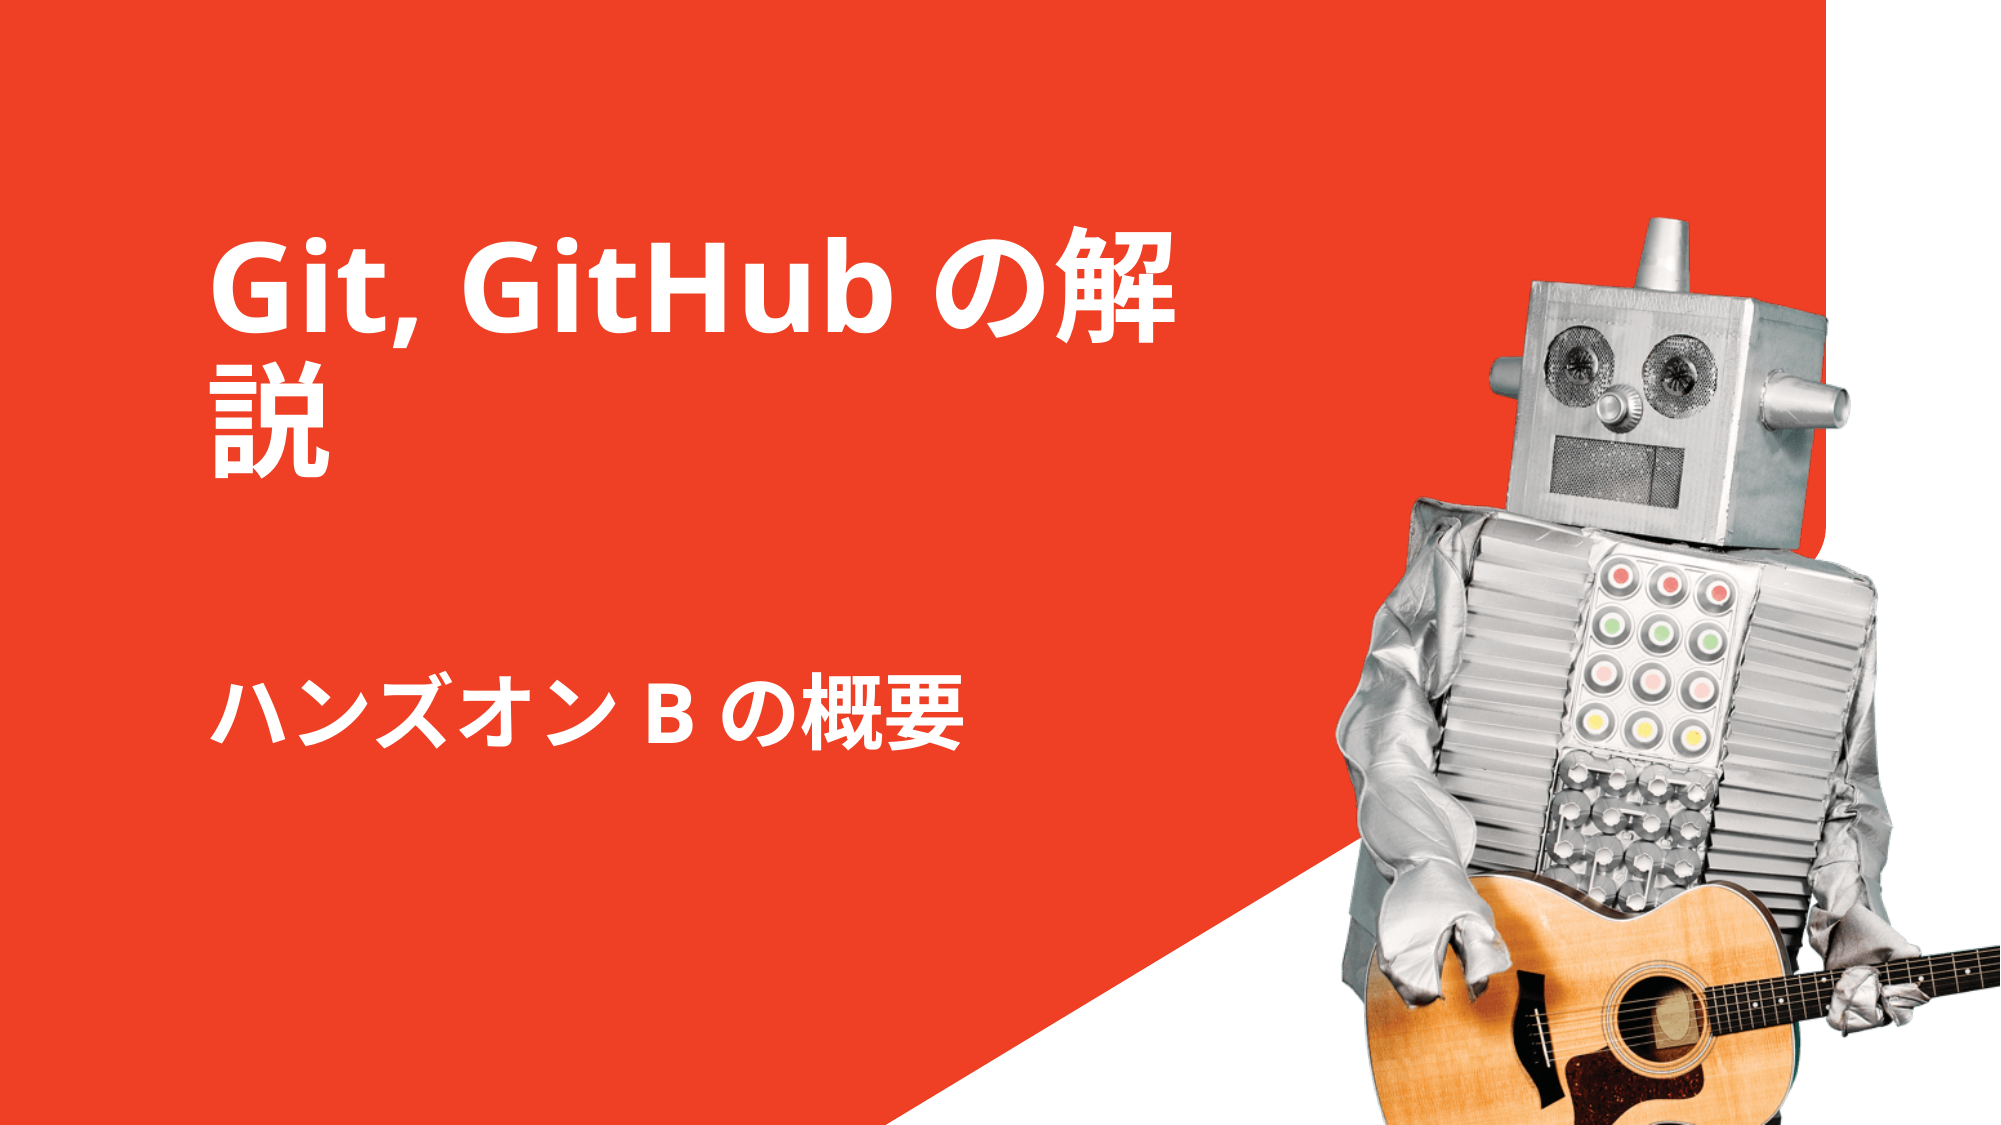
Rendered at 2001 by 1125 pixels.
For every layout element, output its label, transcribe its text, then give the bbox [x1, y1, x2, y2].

list Git, GitHubの解説 ハンズオンBの概要 [191, 217, 1290, 865]
picture [1335, 217, 2000, 1125]
